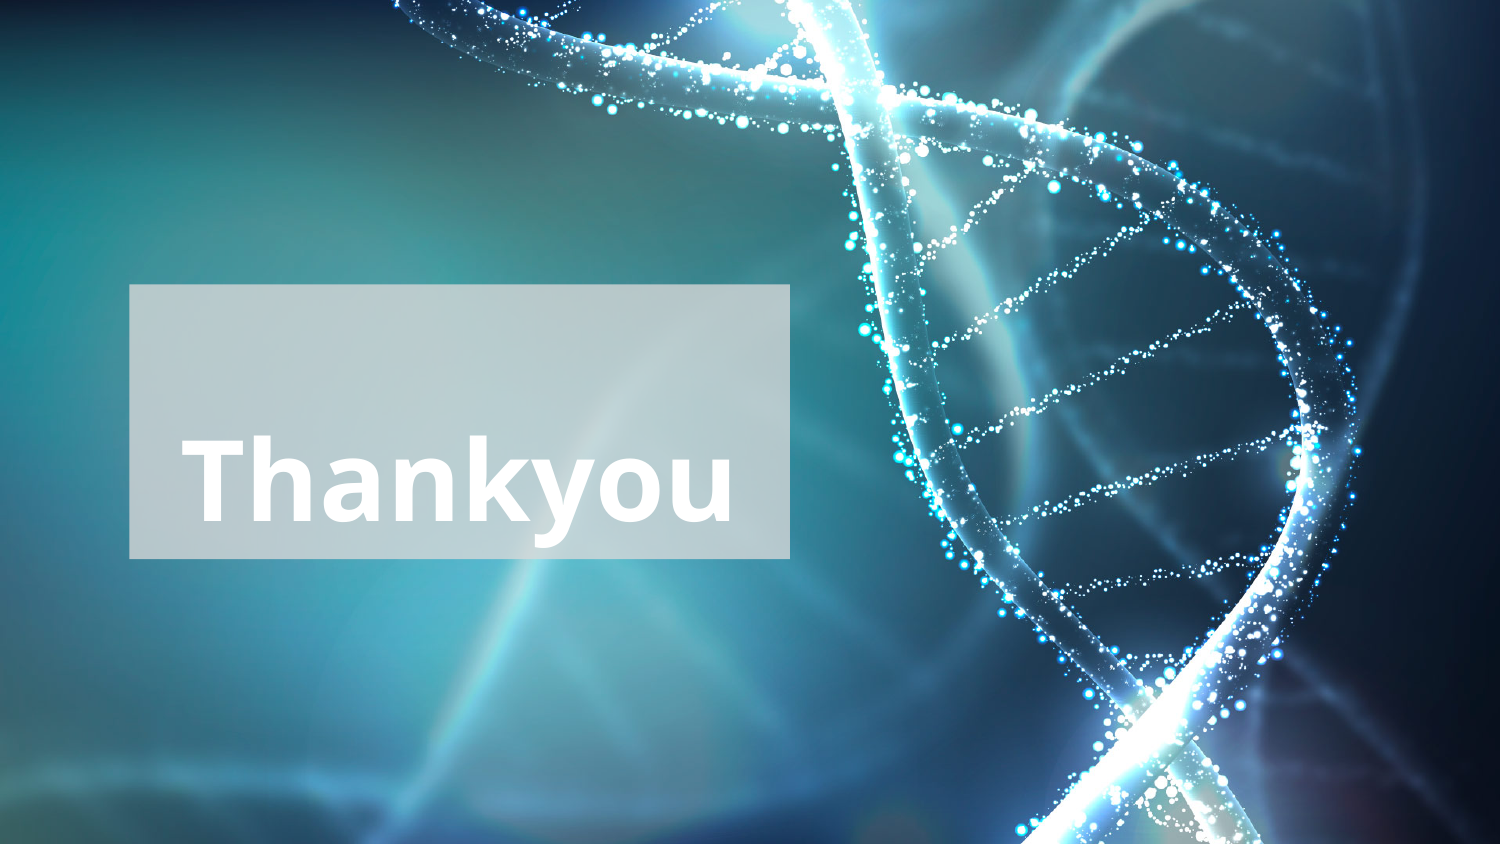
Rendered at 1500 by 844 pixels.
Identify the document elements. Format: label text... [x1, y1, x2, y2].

title Thankyou [129, 284, 790, 560]
picture [0, 0, 1500, 844]
